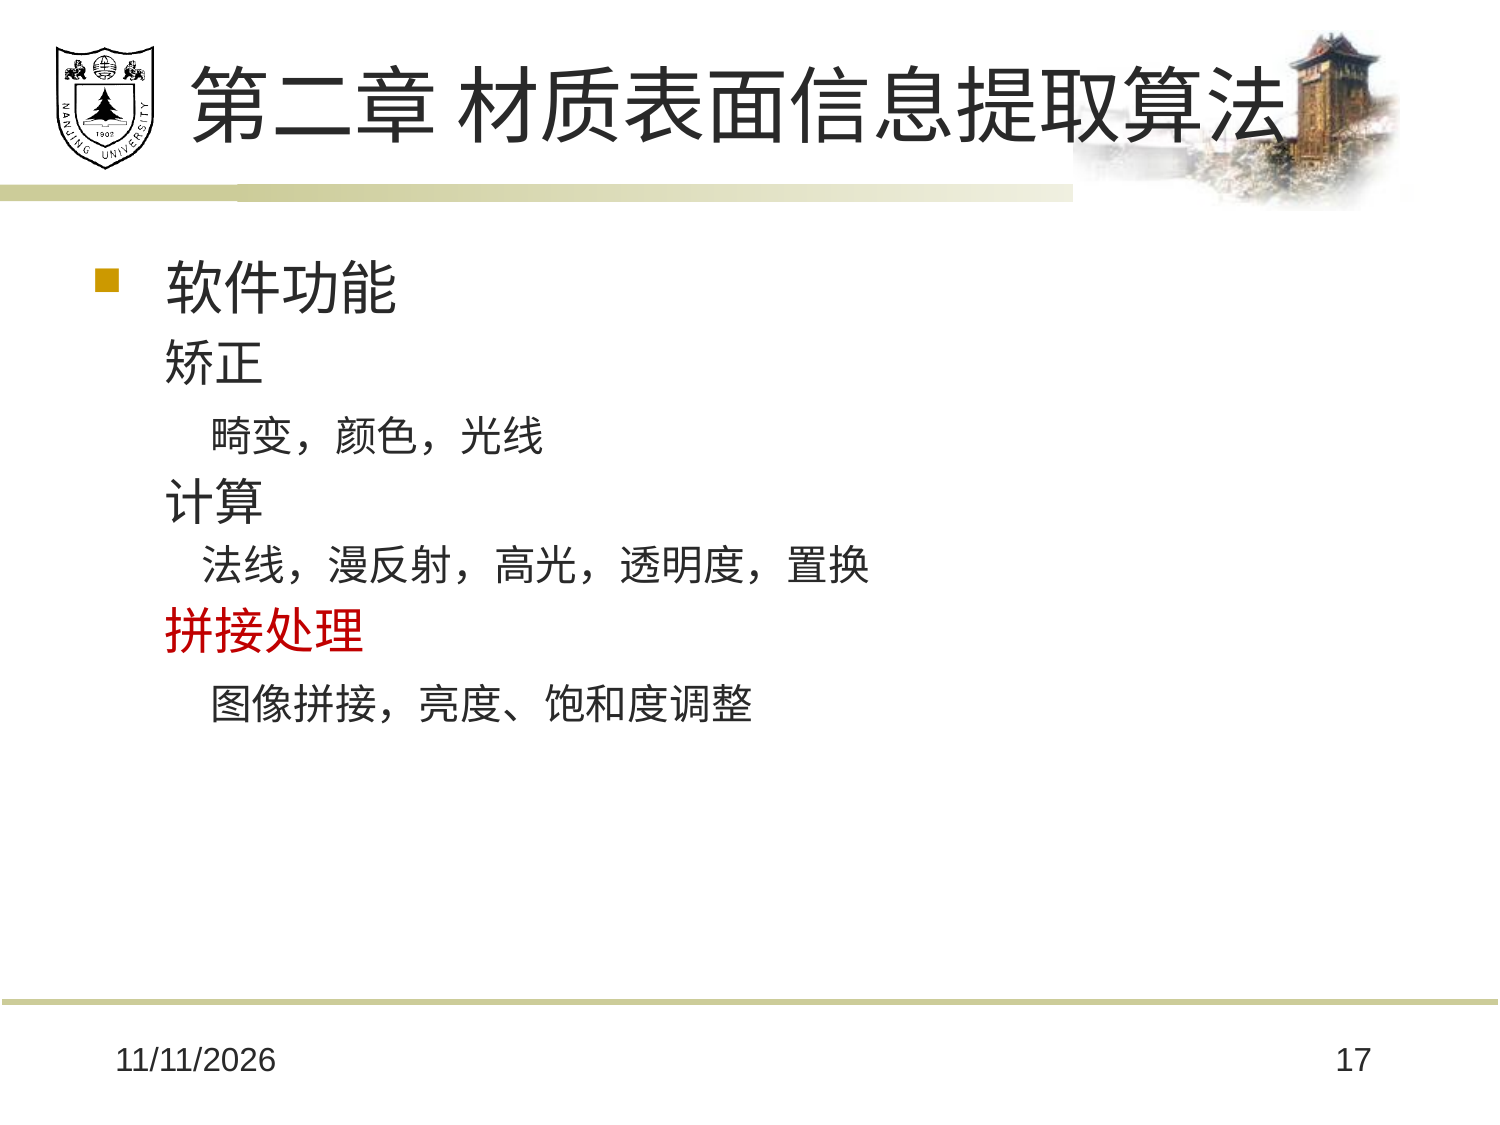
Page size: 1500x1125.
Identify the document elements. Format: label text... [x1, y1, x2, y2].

title 第二章 材质表面信息提取算法 [171, 66, 1306, 161]
picture [1073, 30, 1400, 211]
picture [2, 999, 1498, 1005]
slide_number 17 [1234, 1030, 1388, 1106]
list 软件功能 矫正 畸变，颜色，光线 计算 法线，漫反射，高光，透明度，置换 拼接处理 图像拼接，亮度、饱和度调整 [76, 243, 1413, 965]
picture [50, 42, 160, 173]
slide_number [100, 1030, 313, 1106]
